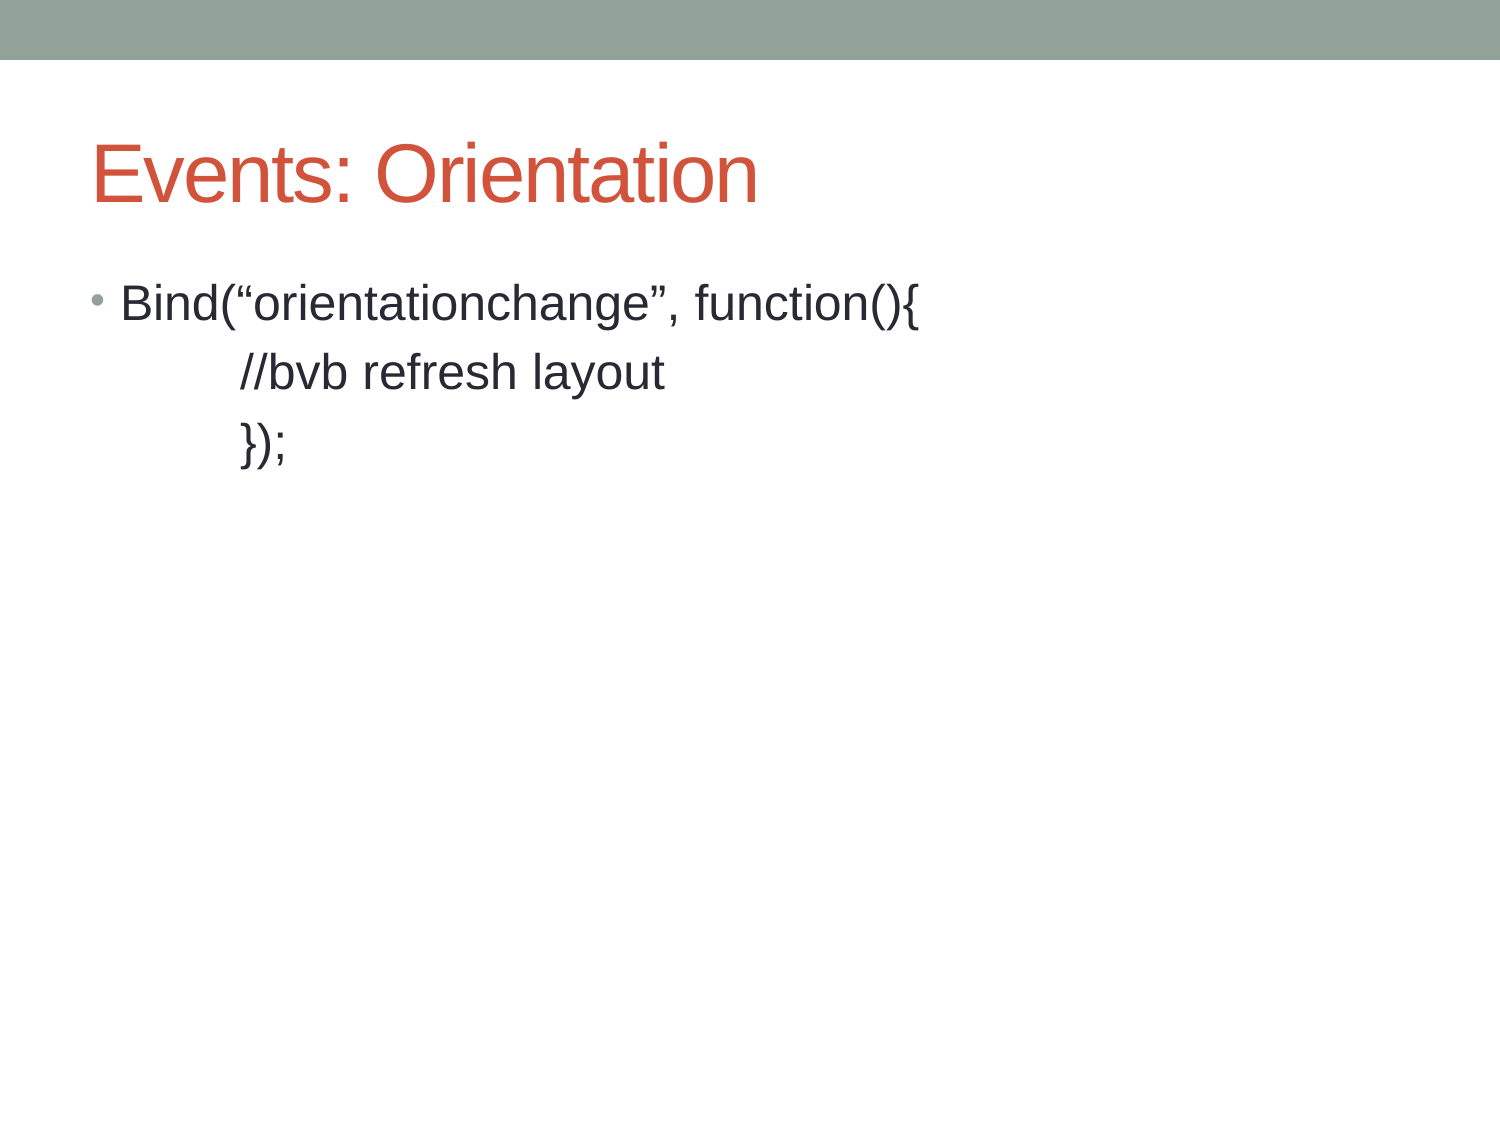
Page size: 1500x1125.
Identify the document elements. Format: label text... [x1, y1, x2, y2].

title Events: Orientation [75, 87, 1425, 250]
list Bind(“orientationchange”, function(){ //bvb refresh layout }); [75, 262, 1425, 1063]
